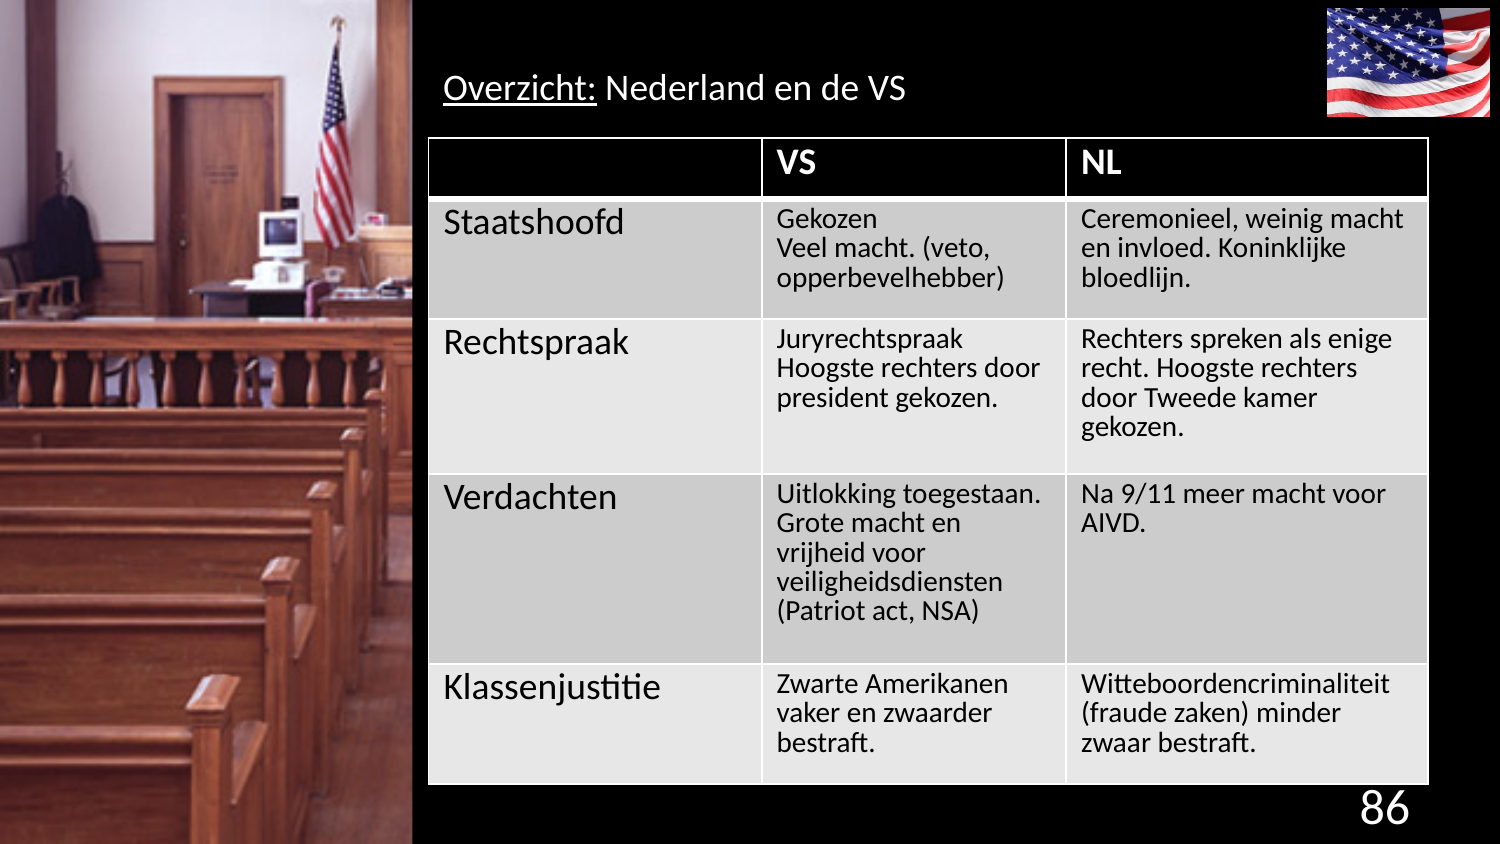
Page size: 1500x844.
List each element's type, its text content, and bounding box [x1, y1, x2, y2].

table_cell Na 9/11 meer macht voor AIVD. [1067, 475, 1427, 663]
picture [0, 0, 413, 844]
table_header [429, 139, 761, 196]
table_cell Juryrechtspraak Hoogste rechters door president gekozen. [763, 320, 1065, 473]
table_cell Uitlokking toegestaan. Grote macht en vrijheid voor veiligheidsdiensten (Patriot act, NSA) [763, 475, 1065, 663]
table_header NL [1067, 139, 1427, 196]
table_cell Ceremonieel, weinig macht en invloed. Koninklijke bloedlijn. [1067, 202, 1427, 318]
text_box [413, 0, 546, 244]
text_box Overzicht: Nederland en de VS [428, 55, 1322, 116]
table_cell Rechters spreken als enige recht. Hoogste rechters door Tweede kamer gekozen. [1067, 320, 1427, 473]
table_cell Rechtspraak [429, 320, 761, 473]
picture [1327, 8, 1490, 117]
table_cell Verdachten [429, 475, 761, 663]
table_cell Staatshoofd [429, 202, 761, 318]
table_cell Klassenjustitie [429, 665, 761, 783]
table_header VS [763, 139, 1065, 196]
table_cell Zwarte Amerikanen vaker en zwaarder bestraft. [763, 665, 1065, 783]
table_cell Witteboordencriminaliteit (fraude zaken) minder zwaar bestraft. [1067, 665, 1427, 783]
slide_number 86 [1074, 785, 1425, 827]
table_cell Gekozen Veel macht. (veto, opperbevelhebber) [763, 202, 1065, 318]
